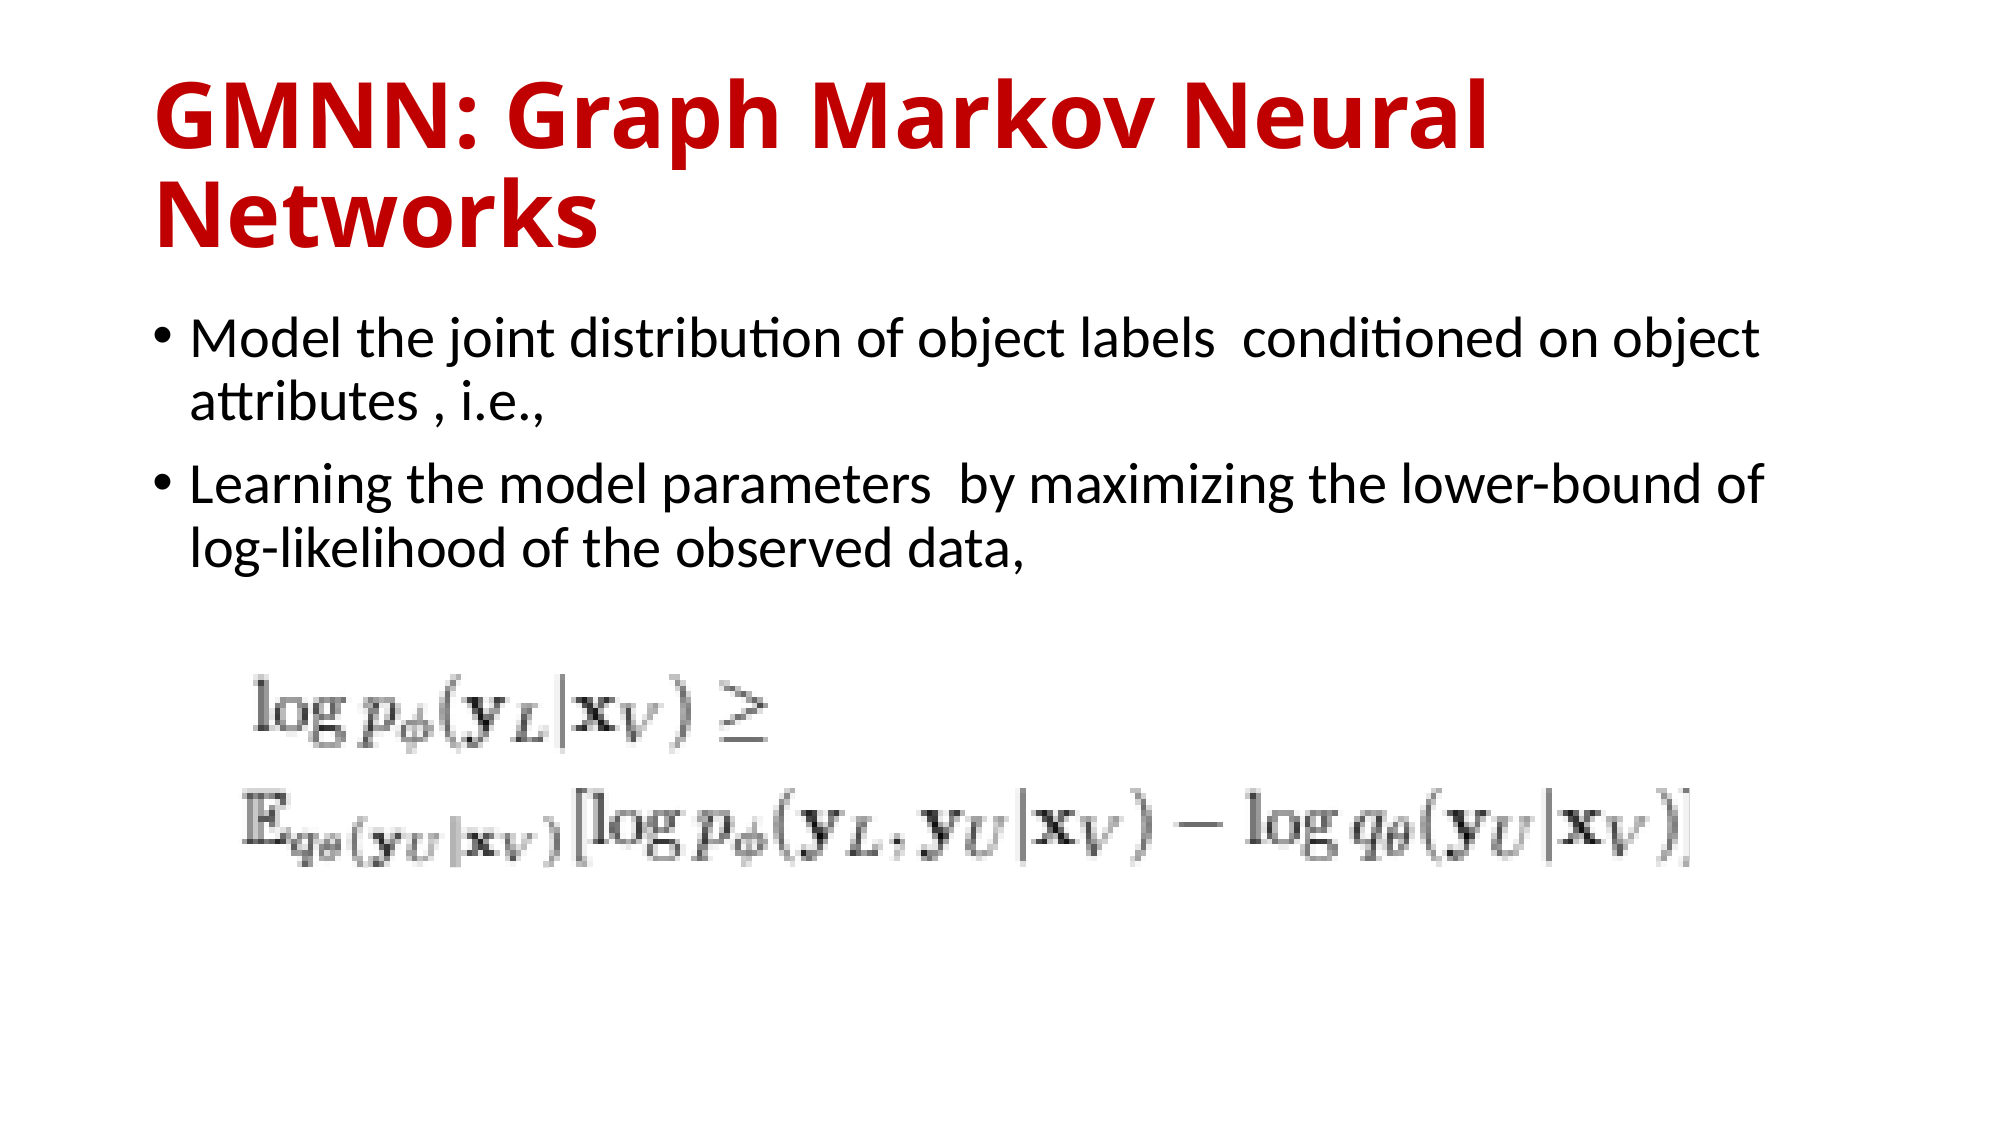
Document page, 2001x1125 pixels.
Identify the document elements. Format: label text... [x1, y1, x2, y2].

picture [237, 635, 1690, 869]
title GMNN: Graph Markov Neural Networks [137, 59, 1863, 278]
